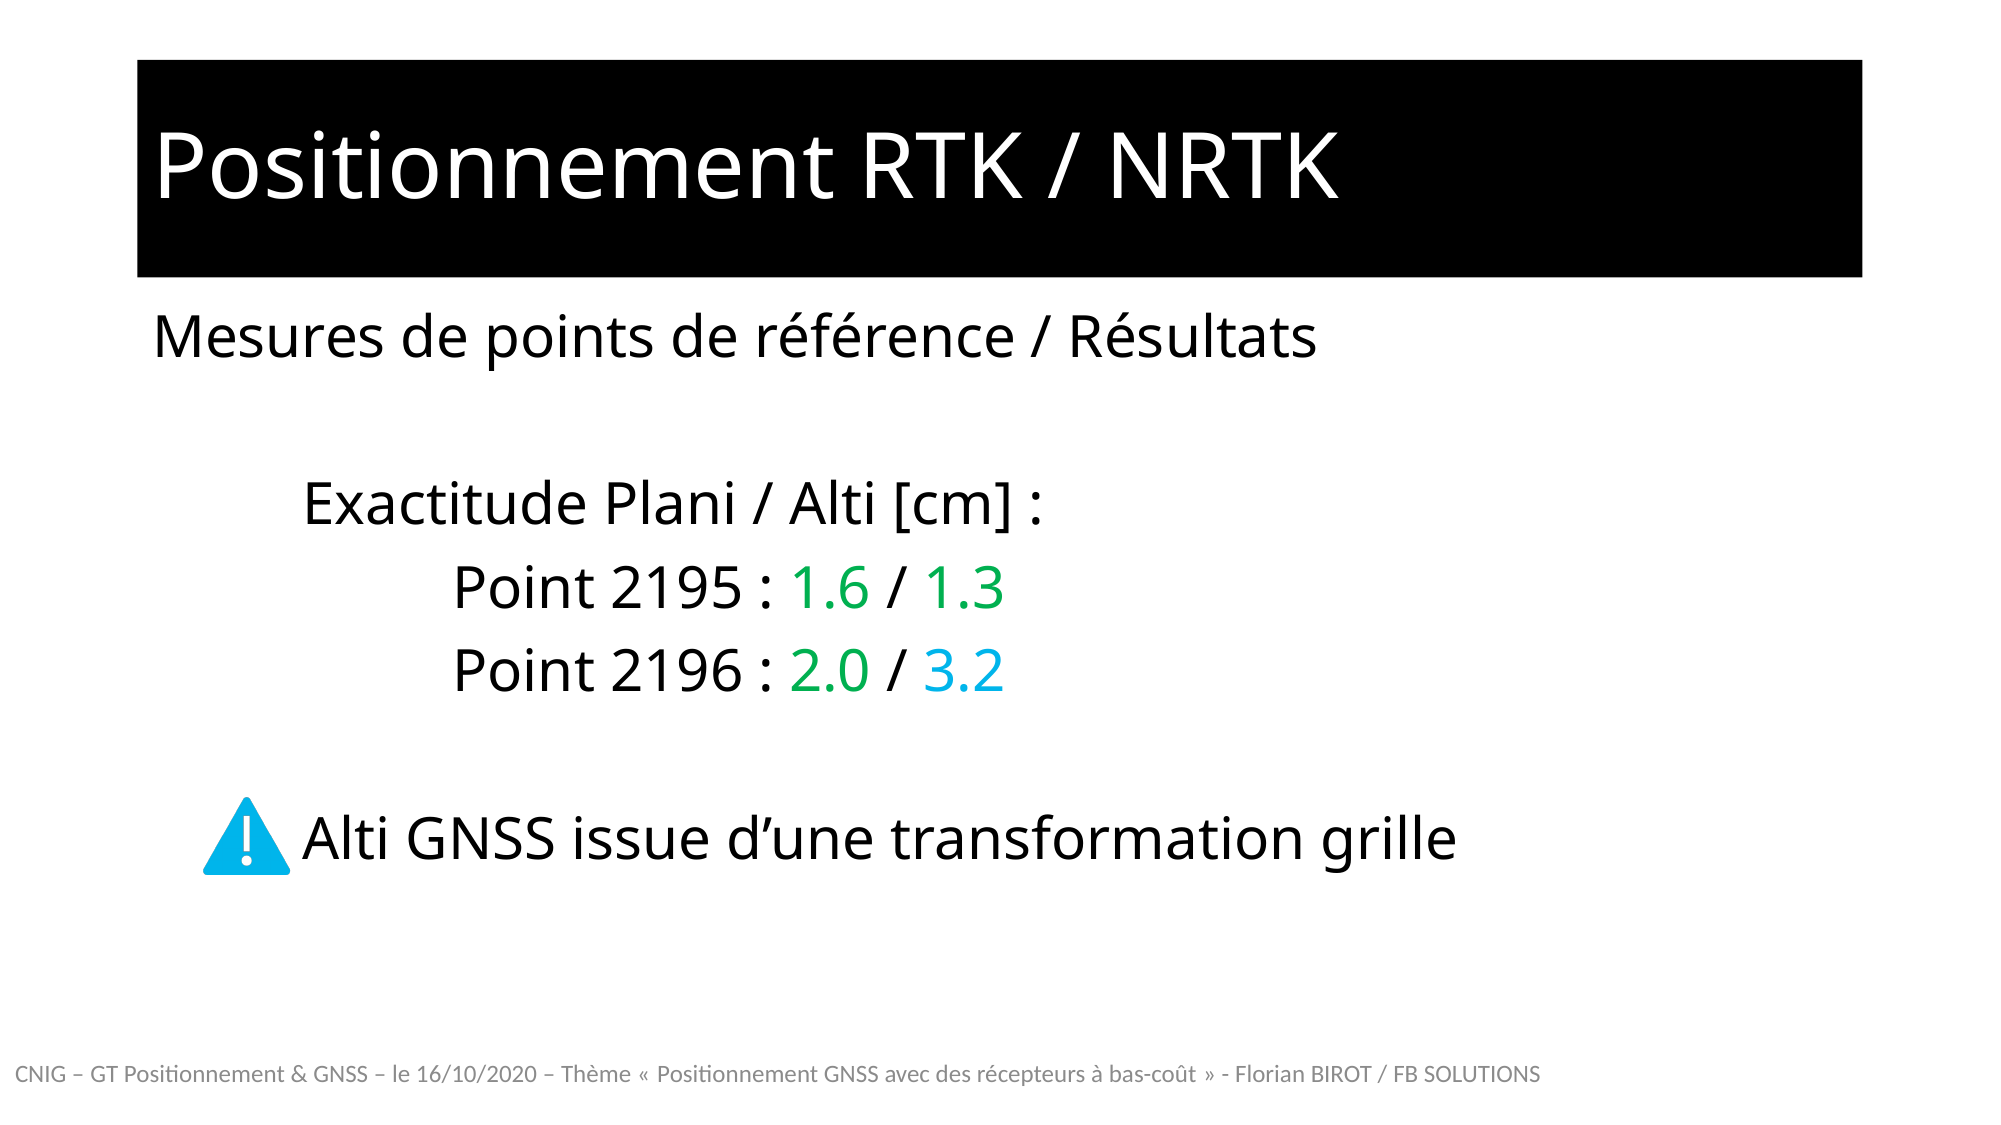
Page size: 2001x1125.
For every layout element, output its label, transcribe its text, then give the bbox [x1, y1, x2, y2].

picture [198, 787, 295, 885]
title Positionnement RTK / NRTK [137, 59, 1863, 278]
list Mesures de points de référence / Résultats Exactitude Plani / Alti [cm] : Point 2195 : 1.6 / 1.3 Point 2196 : 2.0 / 3.2 Alti GNSS issue d’une transformation grille [137, 299, 1863, 1022]
footer CNIG – GT Positionnement & GNSS – le 16/10/2020 – Thème « Positionnement GNSS avec des récepteurs à bas-coût » - Florian BIROT / FB SOLUTIONS [0, 1042, 1882, 1103]
